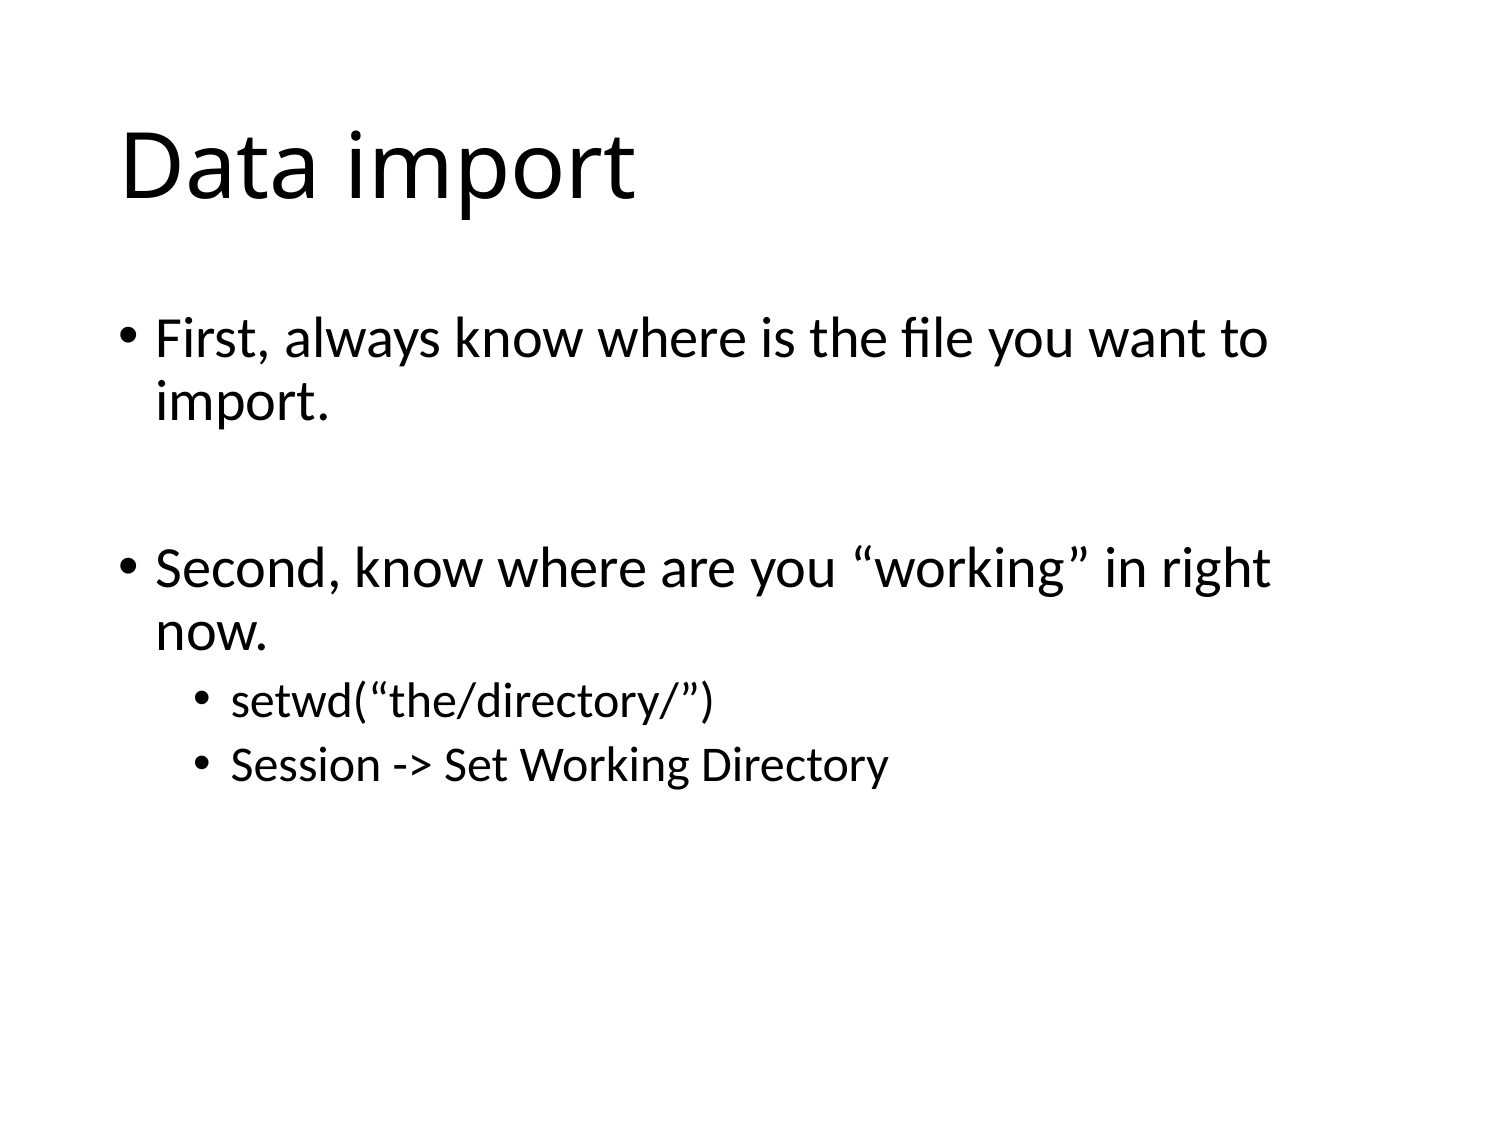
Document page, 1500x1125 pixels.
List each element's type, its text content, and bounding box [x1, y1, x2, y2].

list First, always know where is the file you want to import. Second, know where are you “working” in right now. setwd(“the/directory/”) Session -> Set Working Directory [103, 299, 1397, 1014]
title Data import [103, 59, 1397, 278]
